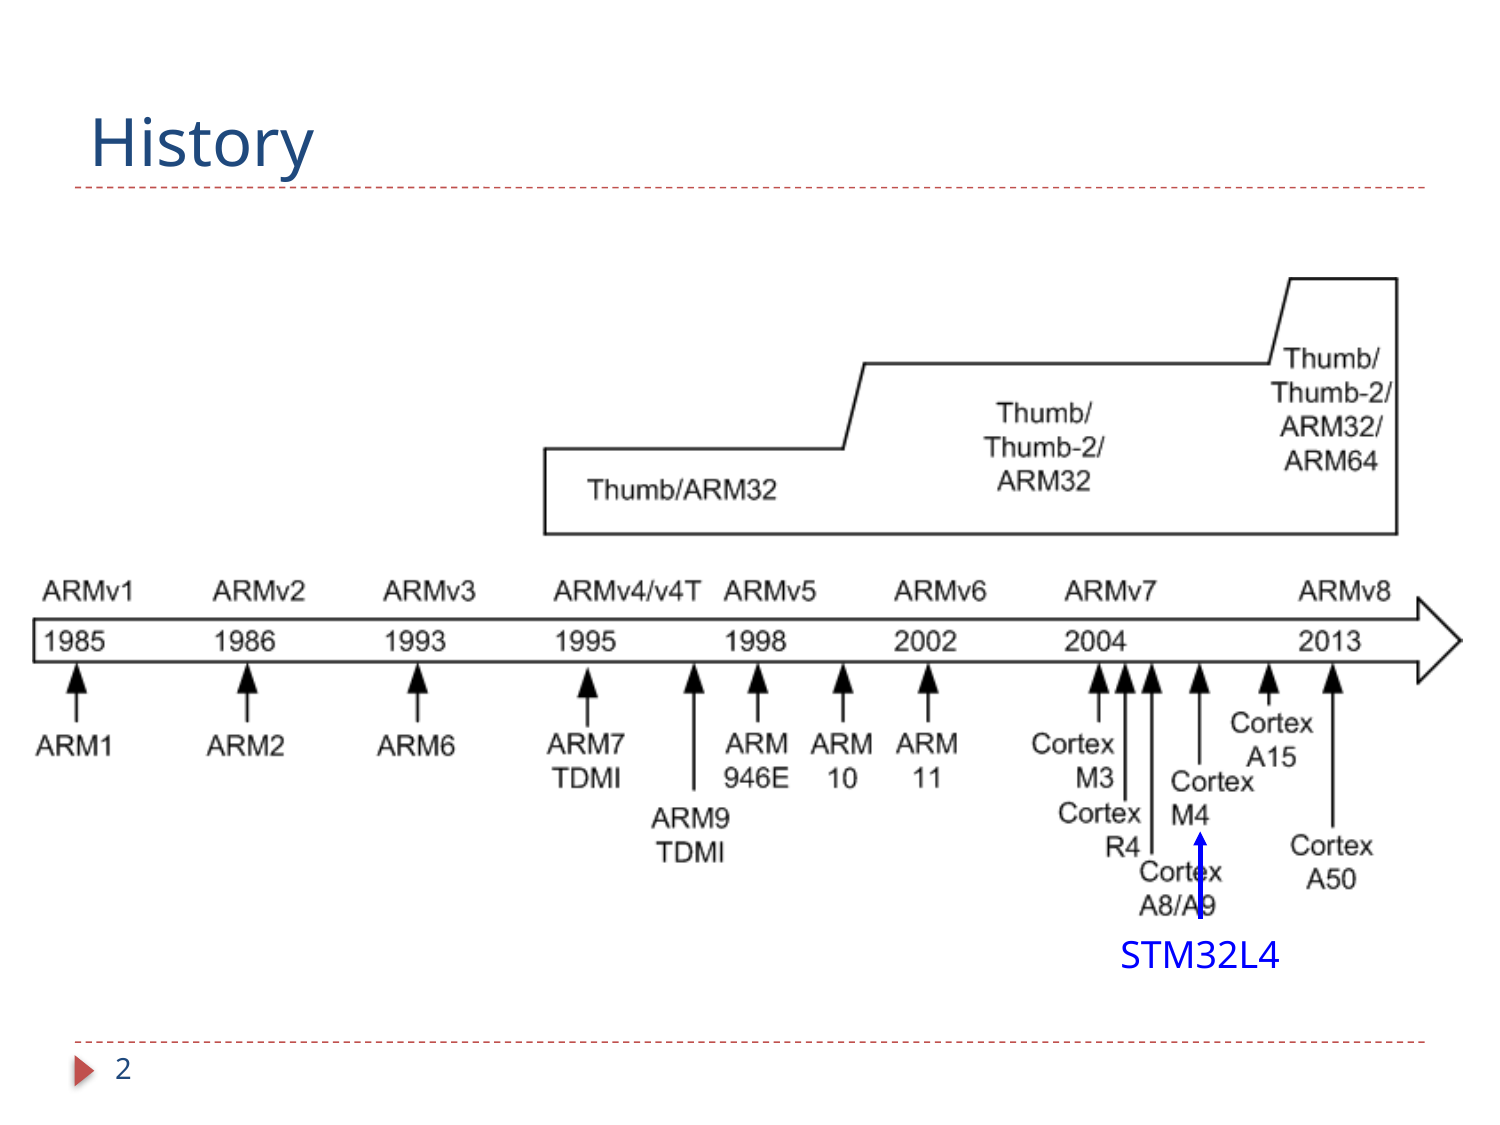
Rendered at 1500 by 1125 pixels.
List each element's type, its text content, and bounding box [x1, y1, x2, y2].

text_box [1112, 831, 1289, 985]
picture [32, 277, 1463, 926]
title History [75, 24, 1425, 188]
slide_number 2 [100, 1042, 426, 1103]
